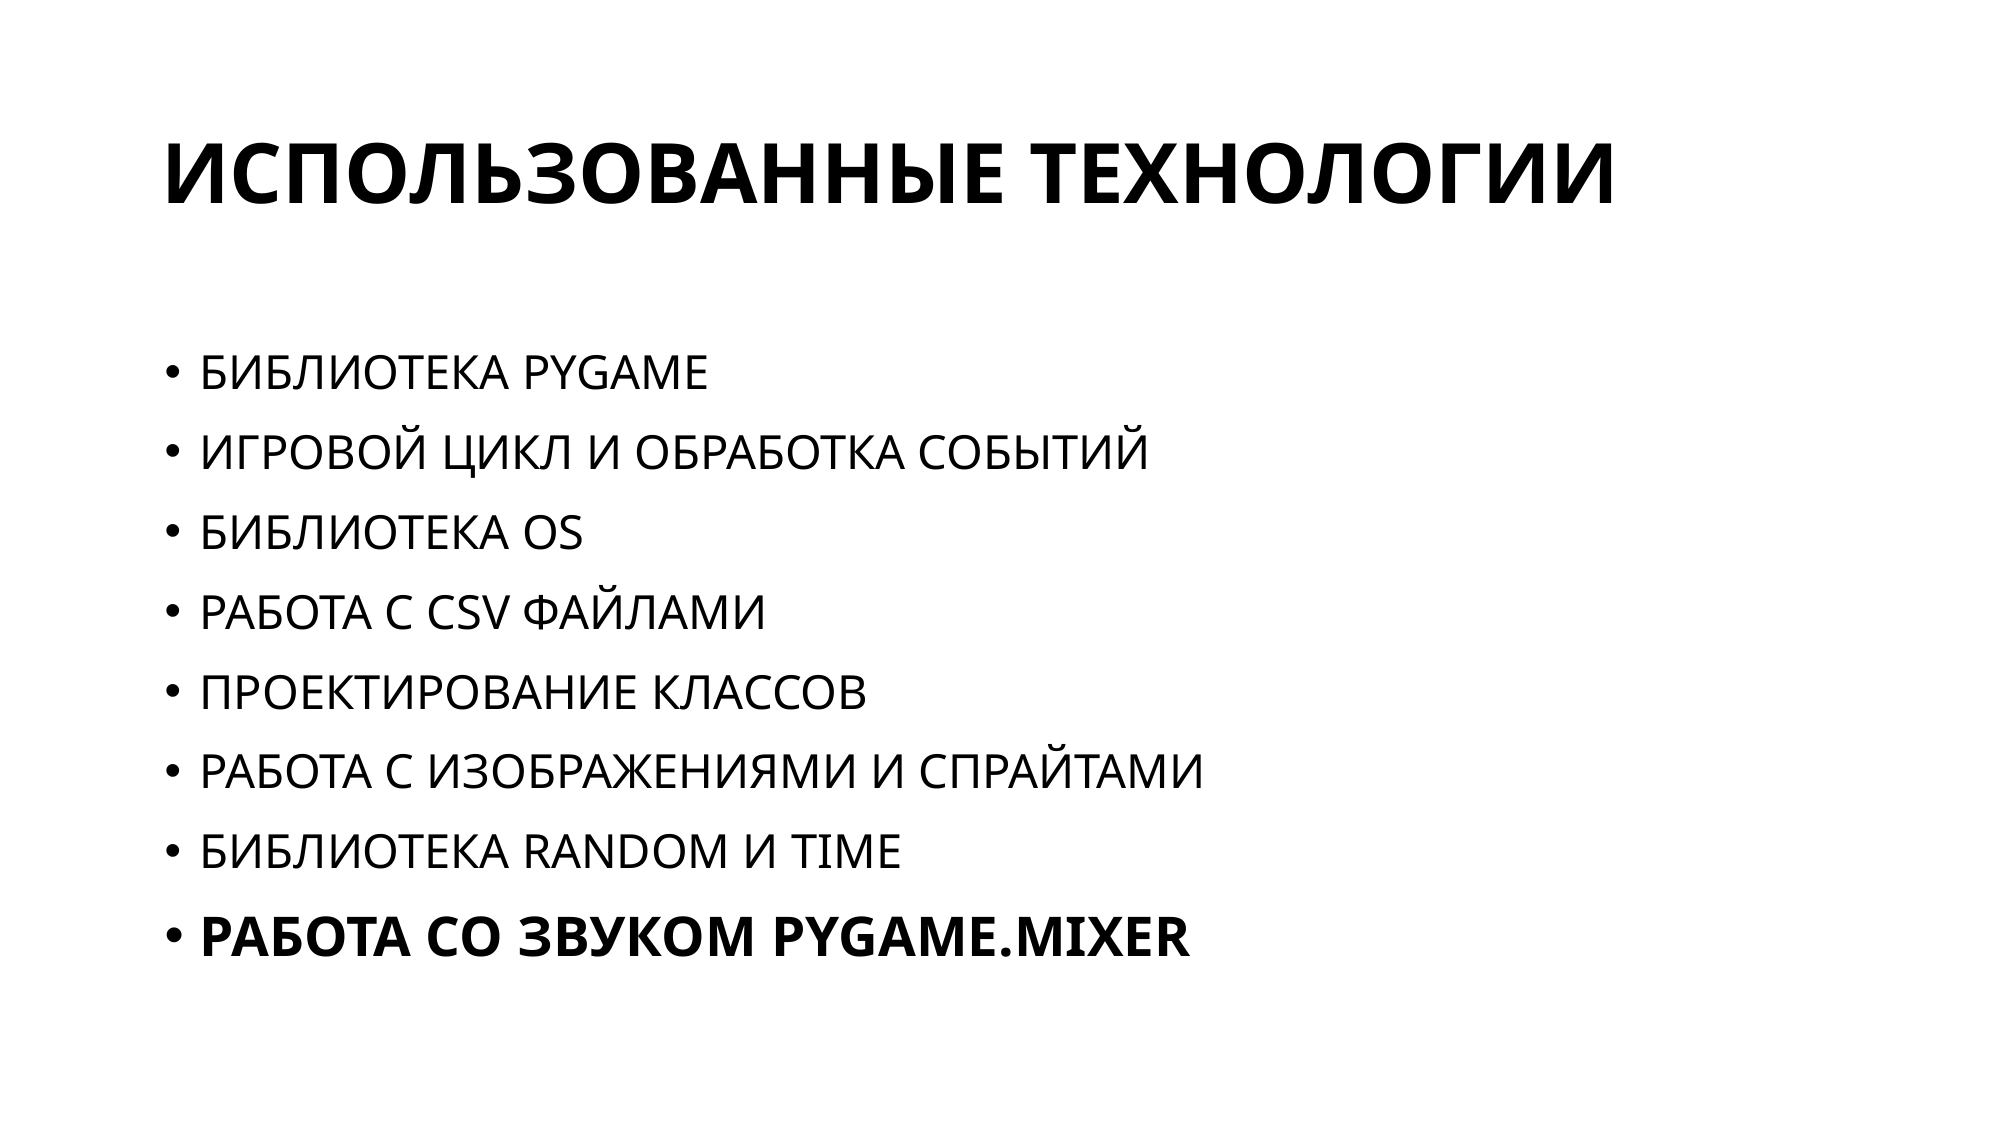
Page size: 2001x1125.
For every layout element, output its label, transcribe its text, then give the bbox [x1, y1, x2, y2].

title ИСПОЛЬЗОВАННЫЕ ТЕХНОЛОГИИ [146, 11, 1854, 230]
list БИБЛИОТЕКА PYGAME ИГРОВОЙ ЦИКЛ И ОБРАБОТКА СОБЫТИЙ БИБЛИОТЕКА OS РАБОТА С CSV ФАЙЛАМИ ПРОЕКТИРОВАНИЕ КЛАССОВ РАБОТА С ИЗОБРАЖЕНИЯМИ И СПРАЙТАМИ БИБЛИОТЕКА RANDOM И TIME РАБОТА СО ЗВУКОМ PYGAME.MIXER [149, 335, 1857, 980]
